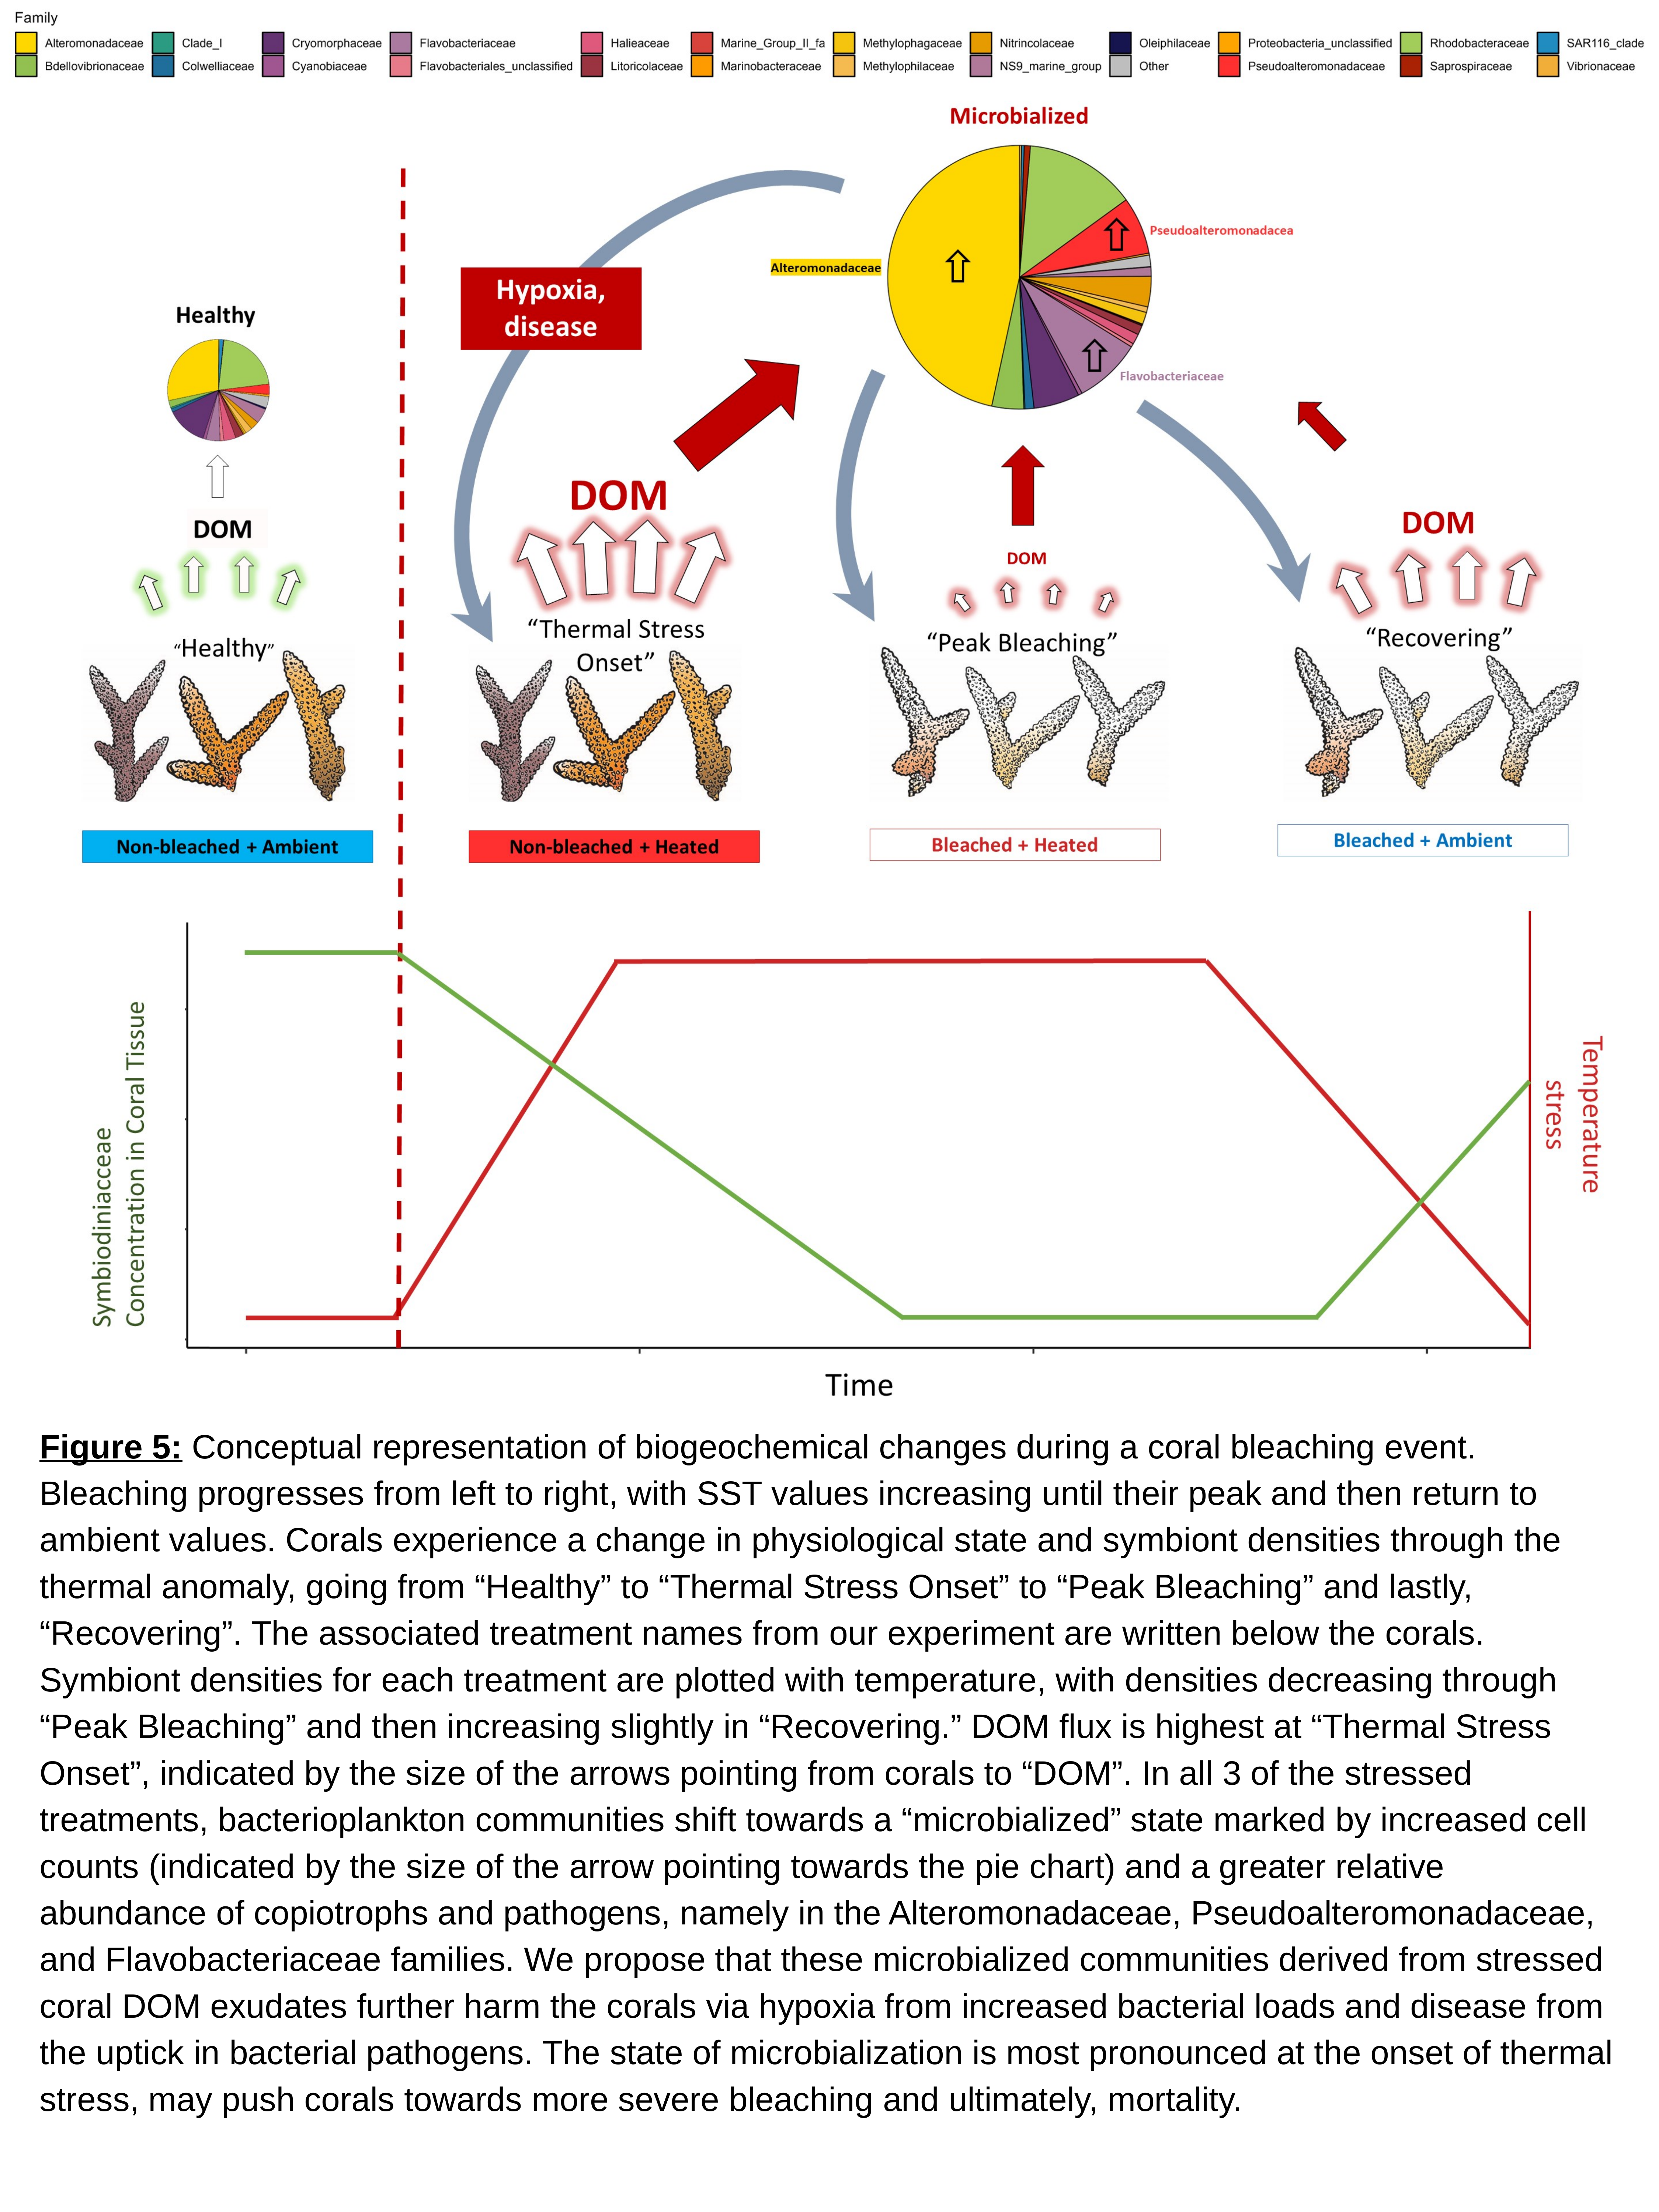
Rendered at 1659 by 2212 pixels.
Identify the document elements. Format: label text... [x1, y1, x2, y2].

text_box Figure 5: Conceptual representation of biogeochemical changes during a coral bleaching event. Bleaching progresses from left to right, with SST values increasing until their peak and then return to ambient values. Corals experience a change in physiological state and symbiont densities through the thermal anomaly, going from “Healthy” to “Thermal Stress Onset” to “Peak Bleaching” and lastly, “Recovering”. The associated treatment names from our experiment are written below the corals. Symbiont densities for each treatment are plotted with temperature, with densities decreasing through “Peak Bleaching” and then increasing slightly in “Recovering.” DOM flux is highest at “Thermal Stress Onset”, indicated by the size of the arrows pointing from corals to “DOM”. In all 3 of the stressed treatments, bacterioplankton communities shift towards a “microbialized” state marked by increased cell counts (indicated by the size of the arrow pointing towards the pie chart) and a greater relative abundance of copiotrophs and pathogens, namely in the Alteromonadaceae, Pseudoalteromonadaceae, and Flavobacteriaceae families. We propose that these microbialized communities derived from stressed coral DOM exudates further harm the corals via hypoxia from increased bacterial loads and disease from the uptick in bacterial pathogens. The state of microbialization is most pronounced at the onset of thermal stress, may push corals towards more severe bleaching and ultimately, mortality. [0, 1426, 1659, 2157]
picture [0, 0, 1659, 1422]
